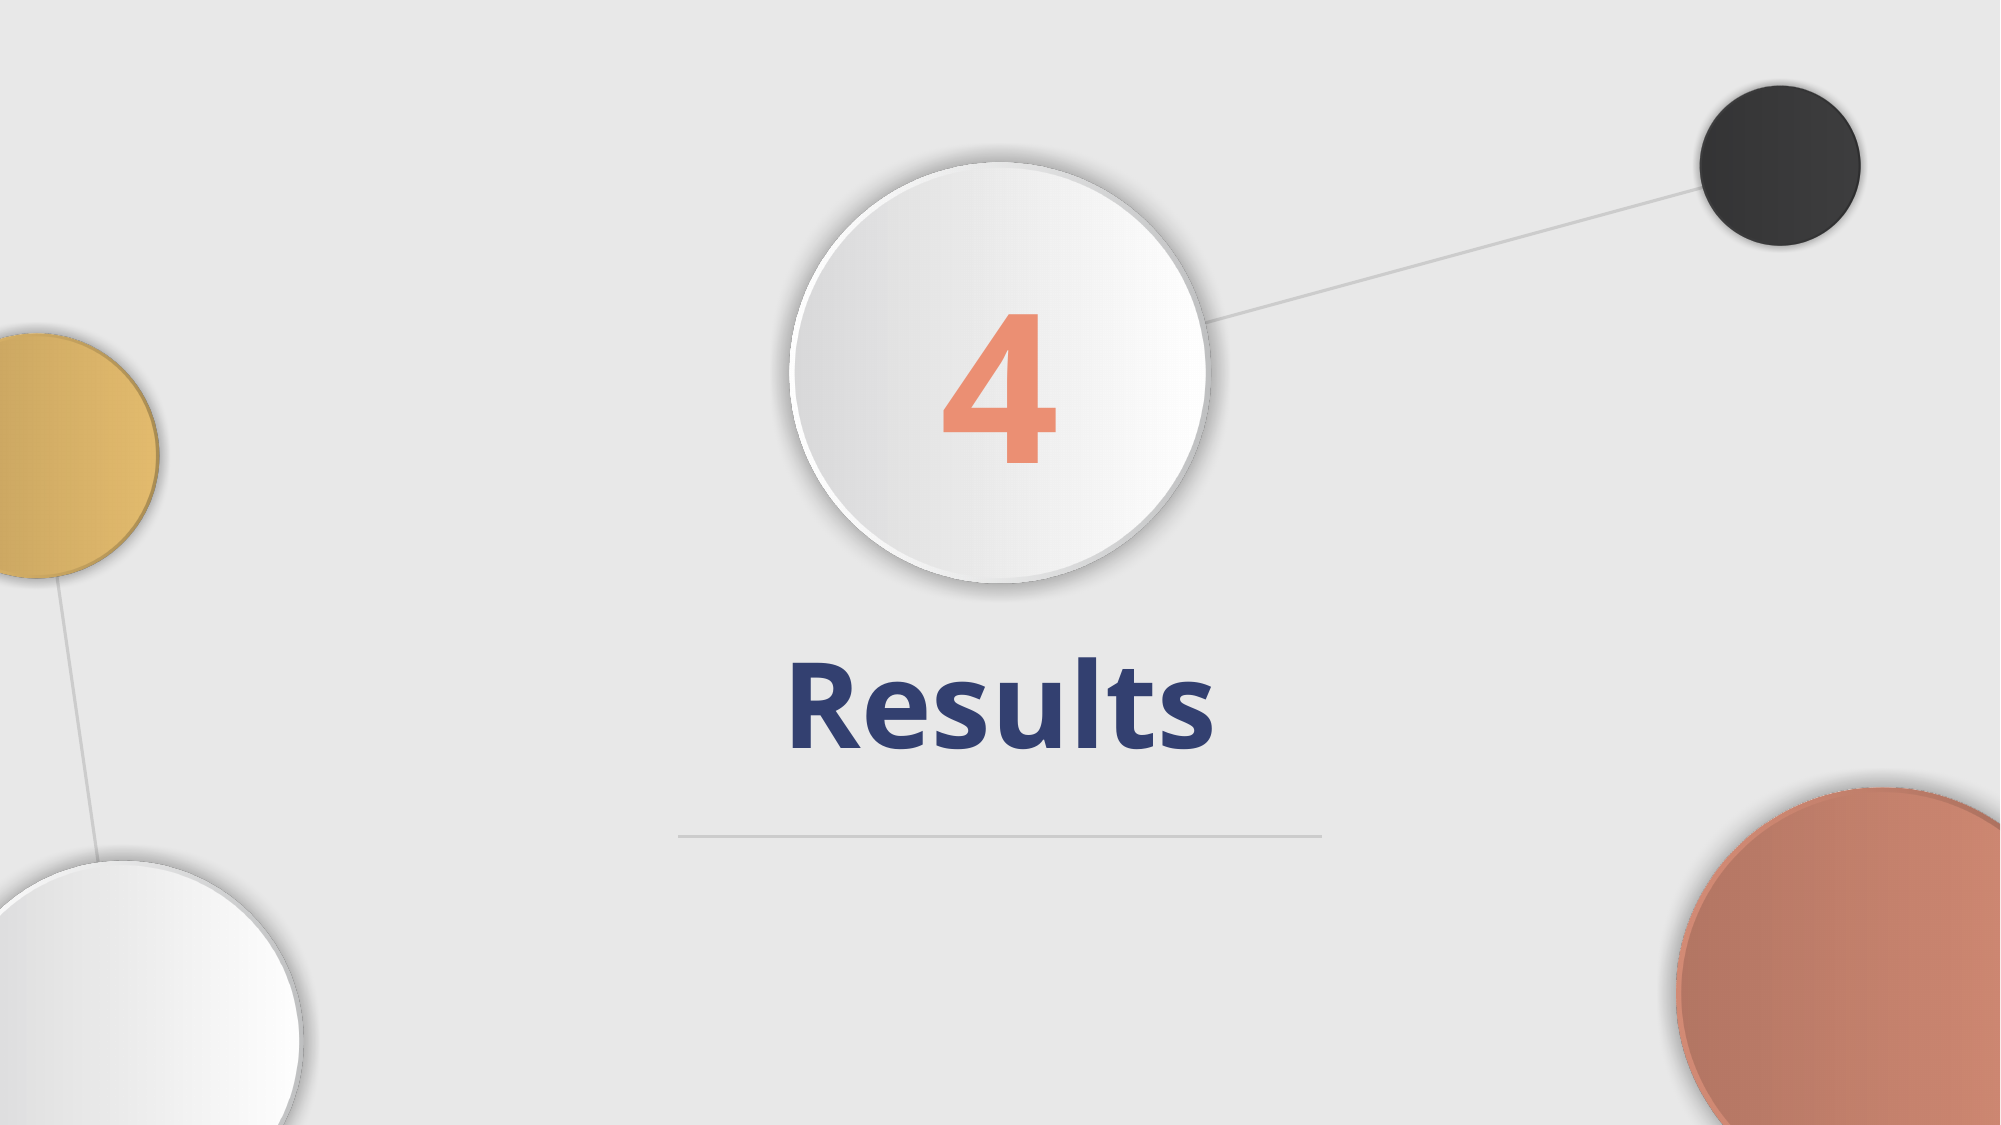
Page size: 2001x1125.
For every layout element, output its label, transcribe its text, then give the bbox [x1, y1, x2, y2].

picture [0, 294, 198, 617]
picture [1610, 721, 2001, 1125]
picture [0, 803, 361, 1125]
title Results [324, 608, 1675, 793]
picture [1674, 60, 1886, 271]
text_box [1282, 166, 1780, 378]
picture [722, 95, 1278, 651]
